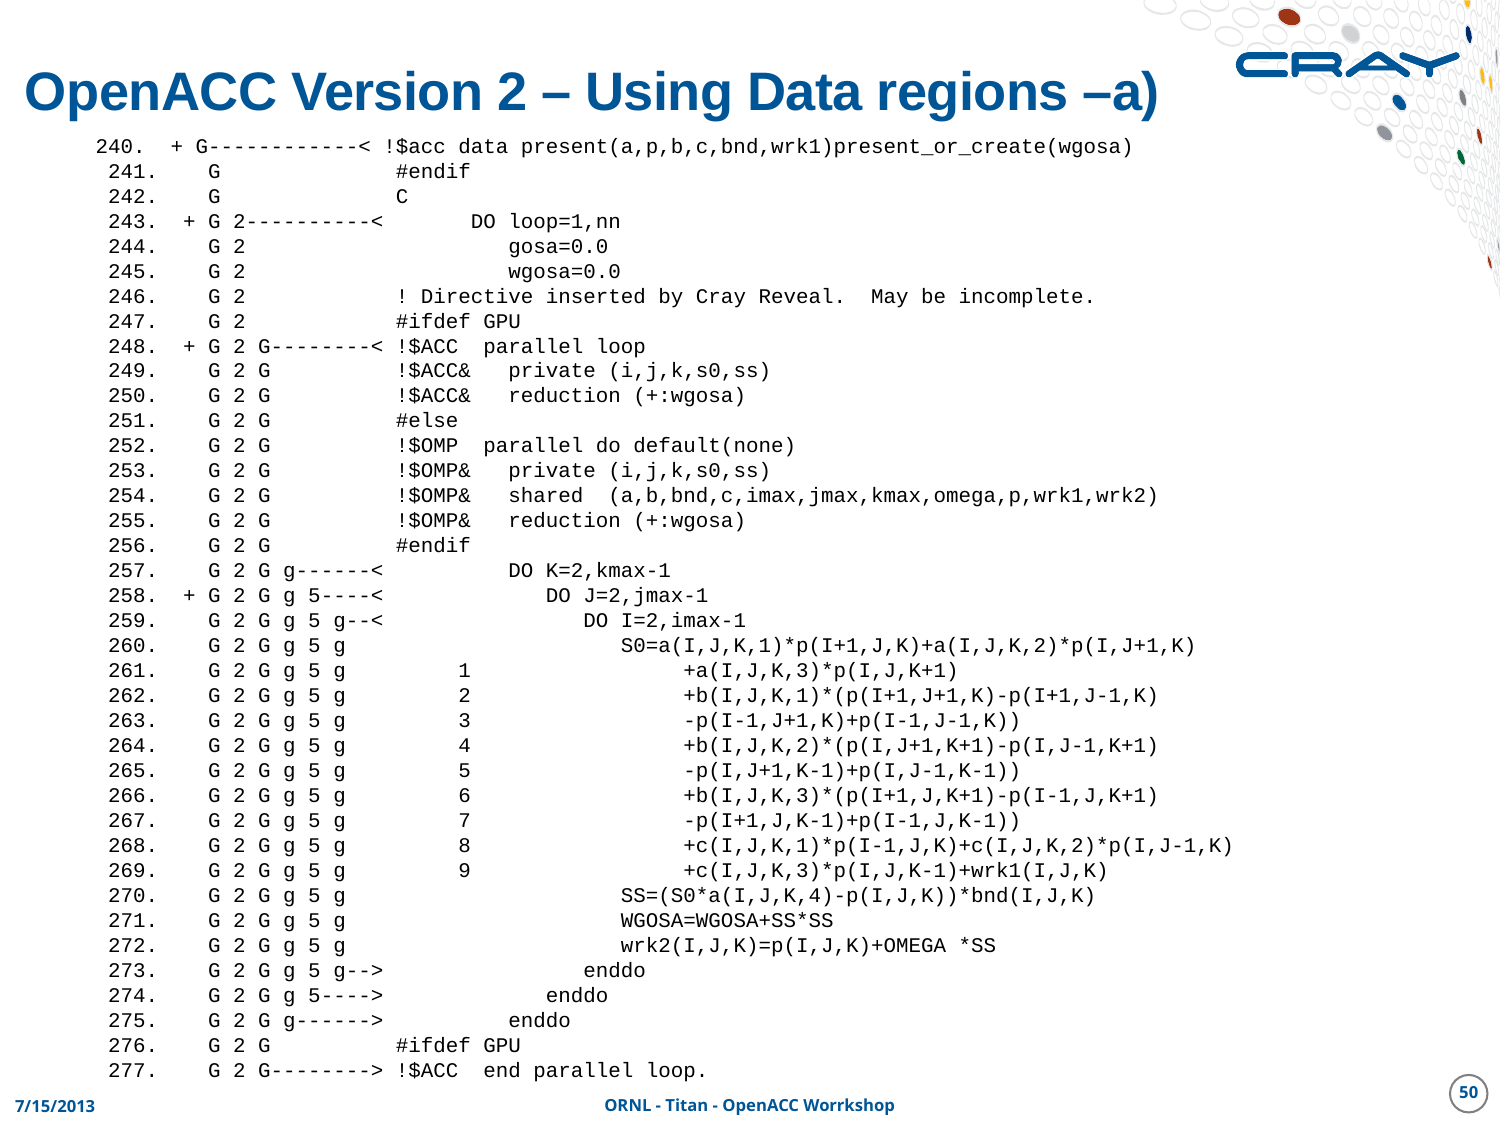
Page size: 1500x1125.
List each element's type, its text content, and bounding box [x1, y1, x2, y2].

footer ORNL - Titan - OpenACC Worrkshop [512, 1089, 988, 1125]
title OpenACC Version 2 – Using Data regions –a) [24, 24, 1225, 163]
text_box 240. + G------------< !$acc data present(a,p,b,c,bnd,wrk1)present_or_create(wgosa) 241. G #endif 242. G C 243. + G 2----------< DO loop=1,nn 244. G 2 gosa=0.0 245. G 2 wgosa=0.0 246. G 2 ! Directive inserted by Cray Reveal. May be incomplete. 247. G 2 #ifdef GPU 248. + G 2 G--------< !$ACC parallel loop 249. G 2 G !$ACC& private (i,j,k,s0,ss) 250. G 2 G !$ACC& reduction (+:wgosa) 251. G 2 G #else 252. G 2 G !$OMP parallel do default(none) 253. G 2 G !$OMP& private (i,j,k,s0,ss) 254. G 2 G !$OMP& shared (a,b,bnd,c,imax,jmax,kmax,omega,p,wrk1,wrk2) 255. G 2 G !$OMP& reduction (+:wgosa) 256. G 2 G #endif 257. G 2 G g------< DO K=2,kmax-1 258. + G 2 G g 5----< DO J=2,jmax-1 259. G 2 G g 5 g--< DO I=2,imax-1 260. G 2 G g 5 g S0=a(I,J,K,1)*p(I+1,J,K)+a(I,J,K,2)*p(I,J+1,K) 261. G 2 G g 5 g 1 +a(I,J,K,3)*p(I,J,K+1) 262. G 2 G g 5 g 2 +b(I,J,K,1)*(p(I+1,J+1,K)-p(I+1,J-1,K) 263. G 2 G g 5 g 3 -p(I-1,J+1,K)+p(I-1,J-1,K)) 264. G 2 G g 5 g 4 +b(I,J,K,2)*(p(I,J+1,K+1)-p(I,J-1,K+1) 265. G 2 G g 5 g 5 -p(I,J+1,K-1)+p(I,J-1,K-1)) 266. G 2 G g 5 g 6 +b(I,J,K,3)*(p(I+1,J,K+1)-p(I-1,J,K+1) 267. G 2 G g 5 g 7 -p(I+1,J,K-1)+p(I-1,J,K-1)) 268. G 2 G g 5 g 8 +c(I,J,K,1)*p(I-1,J,K)+c(I,J,K,2)*p(I,J-1,K) 269. G 2 G g 5 g 9 +c(I,J,K,3)*p(I,J,K-1)+wrk1(I,J,K) 270. G 2 G g 5 g SS=(S0*a(I,J,K,4)-p(I,J,K))*bnd(I,J,K) 271. G 2 G g 5 g WGOSA=WGOSA+SS*SS 272. G 2 G g 5 g wrk2(I,J,K)=p(I,J,K)+OMEGA *SS 273. G 2 G g 5 g--> enddo 274. G 2 G g 5----> enddo 275. G 2 G g------> enddo 276. G 2 G #ifdef GPU 277. G 2 G--------> !$ACC end parallel loop. [68, 124, 1249, 1089]
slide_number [0, 1087, 350, 1125]
slide_number 50 [1448, 1073, 1489, 1114]
